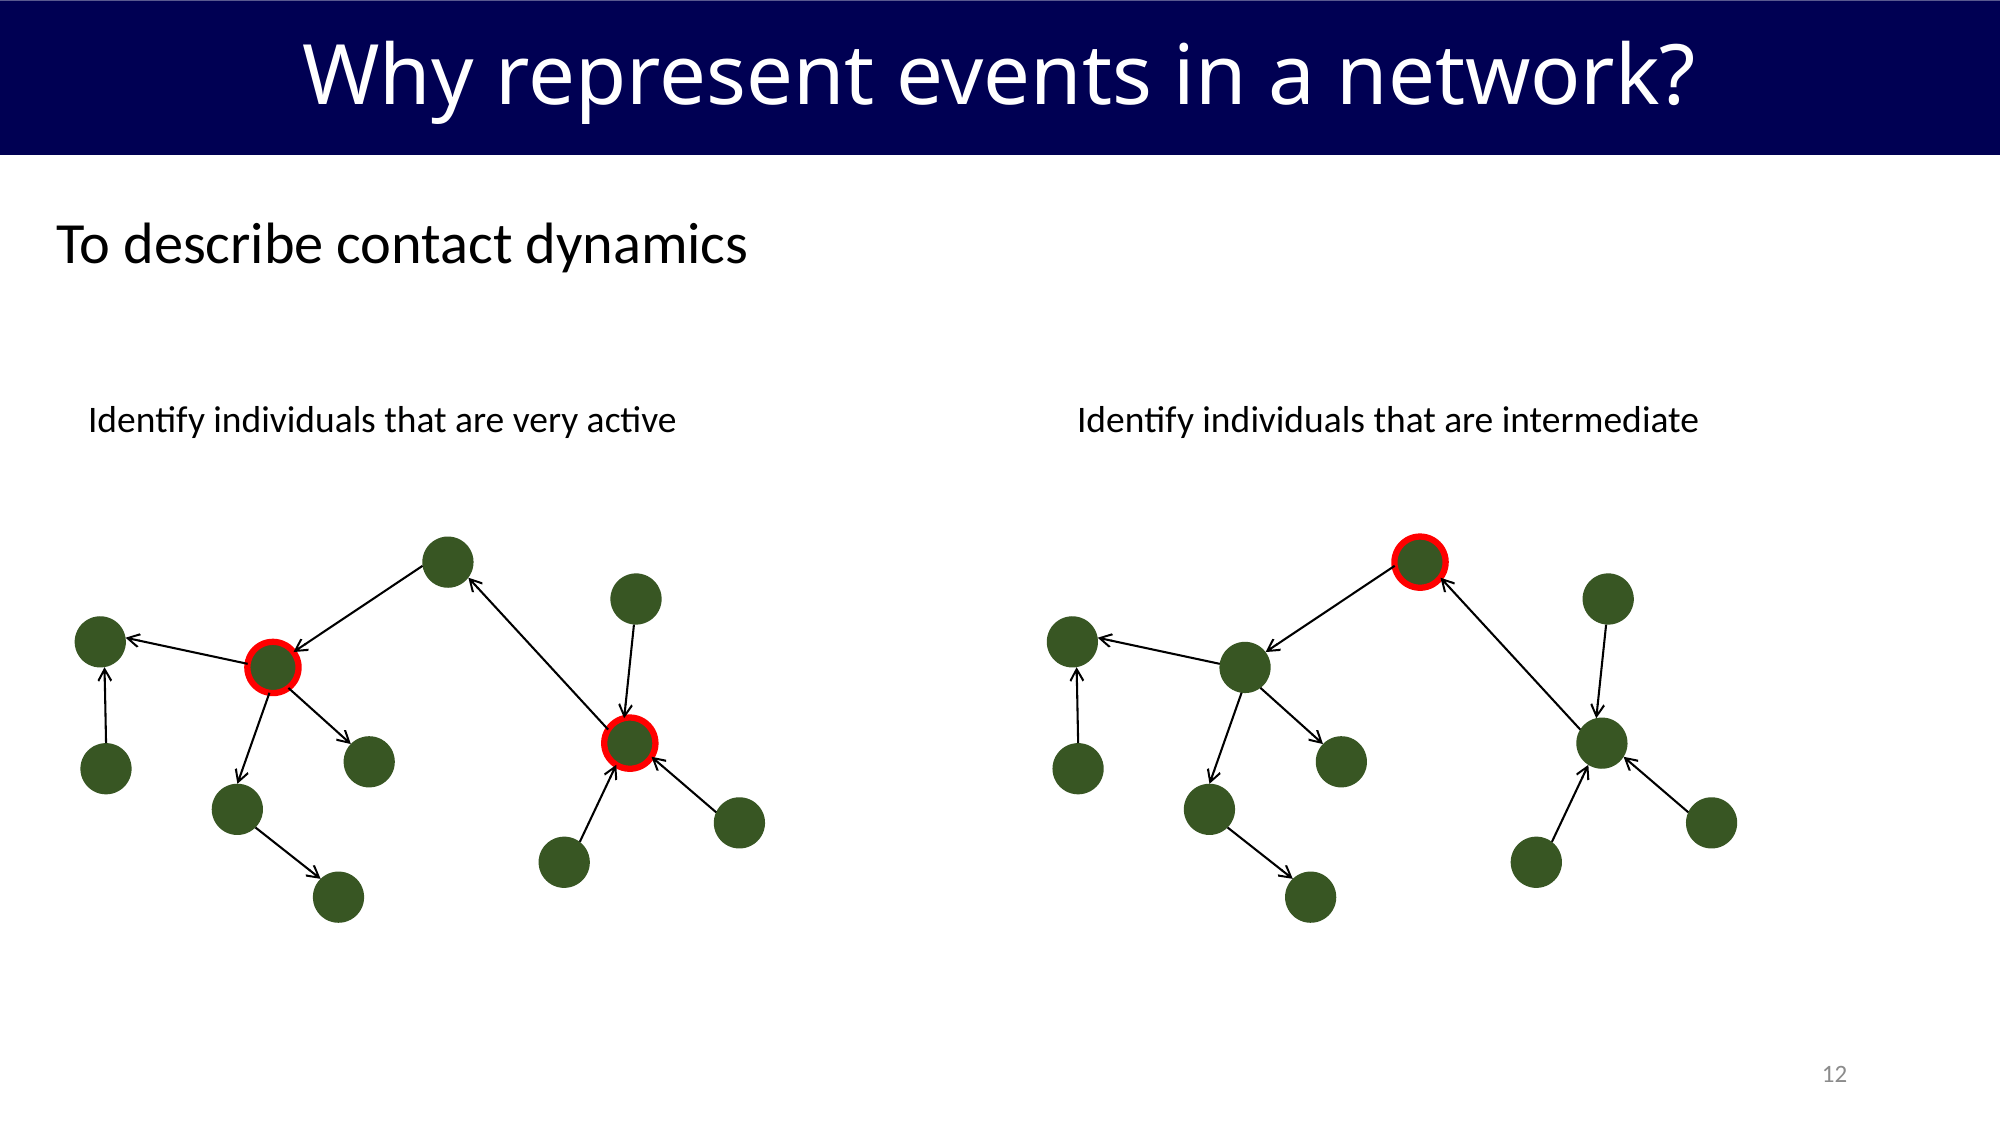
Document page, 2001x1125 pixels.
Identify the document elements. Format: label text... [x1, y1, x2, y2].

text_box [1393, 535, 1447, 589]
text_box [1440, 577, 1581, 730]
text_box [421, 535, 475, 589]
slide_number 12 [1412, 1042, 1863, 1103]
text_box Why represent events in a network? [0, 0, 2000, 155]
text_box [1623, 756, 1689, 813]
text_box [1051, 742, 1105, 796]
text_box To describe contact dynamics [41, 198, 764, 283]
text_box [125, 637, 248, 664]
text_box [79, 742, 133, 796]
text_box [1551, 764, 1589, 842]
text_box [609, 572, 663, 626]
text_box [1209, 692, 1242, 784]
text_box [1265, 565, 1395, 652]
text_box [1260, 687, 1323, 744]
text_box [246, 640, 300, 695]
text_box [293, 565, 423, 652]
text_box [1097, 637, 1220, 664]
text_box [537, 835, 591, 889]
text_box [237, 692, 270, 784]
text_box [1596, 624, 1607, 719]
text_box [603, 716, 657, 770]
text_box [1182, 782, 1237, 837]
text_box [210, 782, 265, 837]
text_box [1314, 735, 1369, 789]
text_box Identify individuals that are intermediate [1062, 387, 1715, 447]
text_box [1284, 870, 1338, 924]
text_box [651, 756, 717, 813]
text_box [1575, 716, 1629, 770]
text_box Identify individuals that are very active [73, 387, 693, 447]
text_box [468, 577, 609, 730]
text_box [579, 764, 617, 842]
text_box [1581, 572, 1635, 626]
text_box [1218, 640, 1272, 695]
text_box [311, 870, 366, 924]
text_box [624, 624, 634, 719]
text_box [255, 827, 321, 879]
text_box [1509, 835, 1563, 889]
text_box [1227, 827, 1293, 879]
text_box [712, 796, 767, 850]
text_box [288, 687, 351, 744]
text_box [1684, 796, 1739, 850]
text_box [1045, 615, 1099, 669]
text_box [342, 735, 396, 789]
text_box [73, 615, 127, 669]
